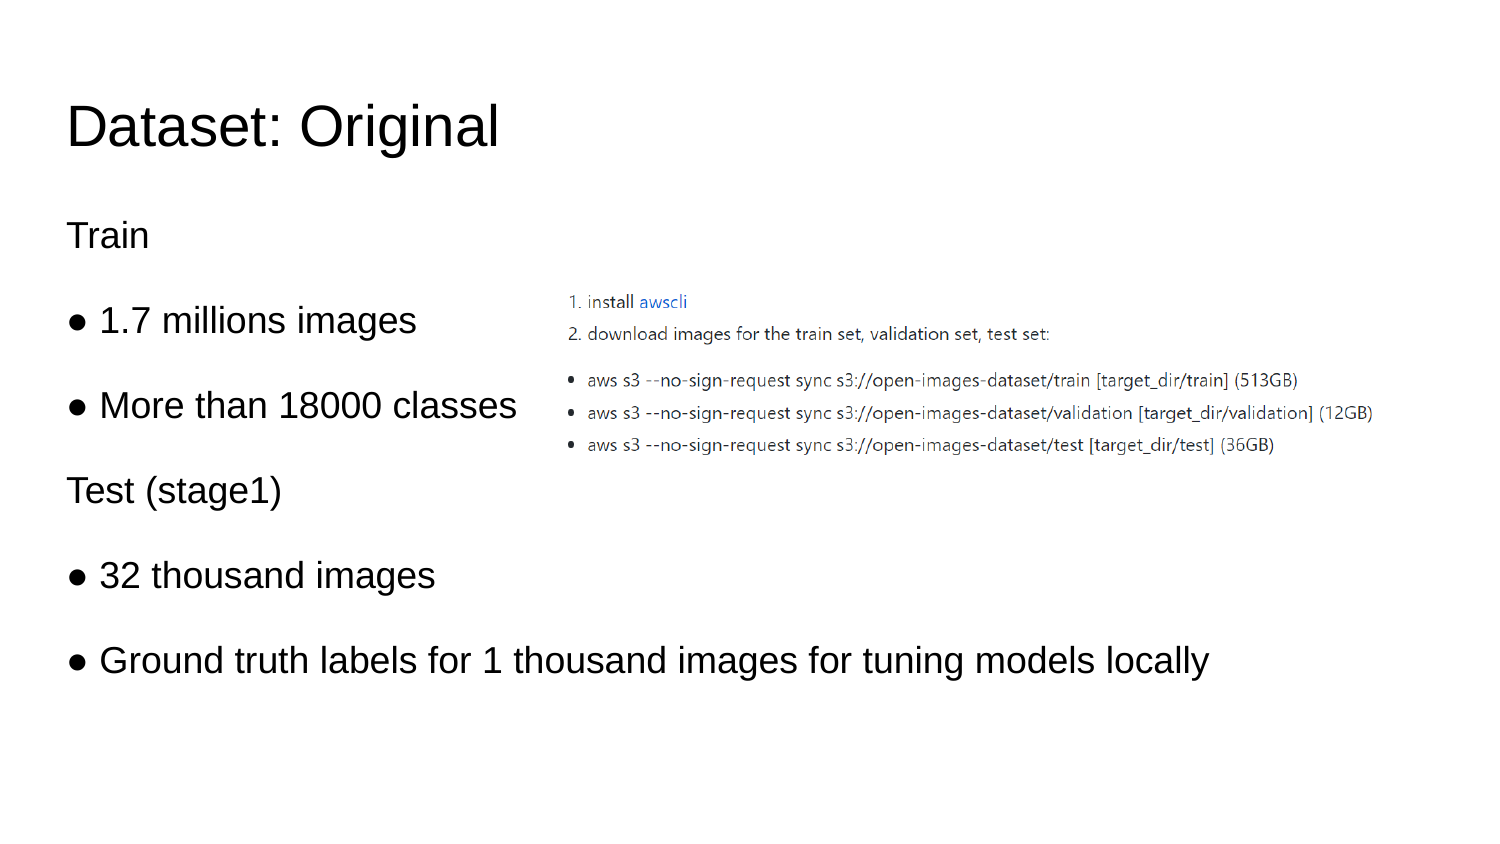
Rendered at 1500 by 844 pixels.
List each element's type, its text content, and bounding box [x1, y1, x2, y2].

list Train ● 1.7 millions images ● More than 18000 classes Test (stage1) ● 32 thousand images ● Ground truth labels for 1 thousand images for tuning models locally [51, 189, 1449, 750]
title Dataset: Original [51, 72, 1449, 167]
picture [548, 275, 1387, 470]
